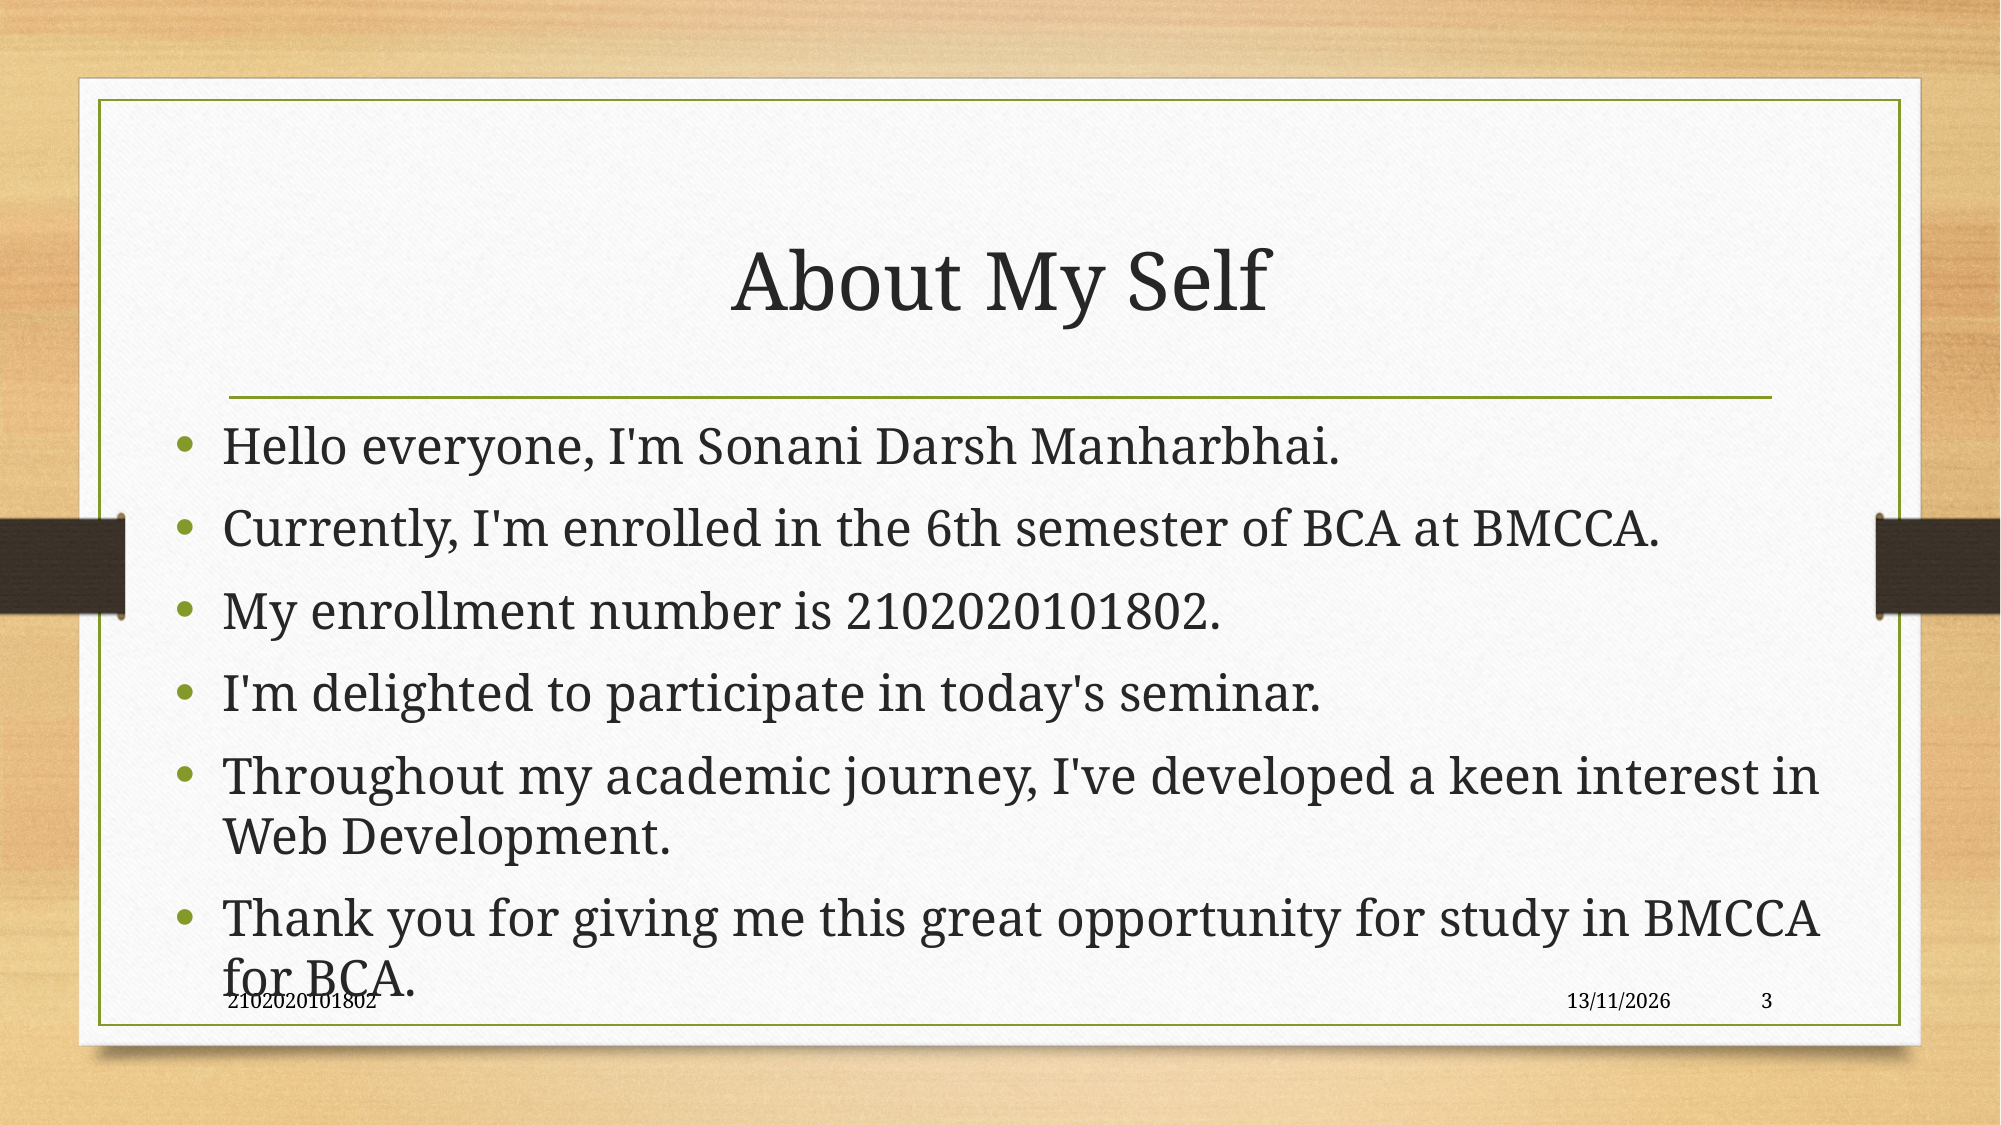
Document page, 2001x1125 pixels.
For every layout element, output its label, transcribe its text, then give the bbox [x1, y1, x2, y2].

title About My Self [713, 121, 1287, 339]
slide_number 3 [1698, 979, 1788, 1025]
list Hello everyone, I'm Sonani Darsh Manharbhai. Currently, I'm enrolled in the 6th semester of BCA at BMCCA. My enrollment number is 2102020101802. I'm delighted to participate in today's seminar. Throughout my academic journey, I've developed a keen interest in Web Development. Thank you for giving me this great opportunity for study in BMCCA for BCA. [160, 406, 1886, 1125]
slide_number 19-Apr-24 [1423, 979, 1686, 1025]
picture [0, 0, 2001, 1125]
footer 2102020101802 [212, 979, 1411, 1025]
